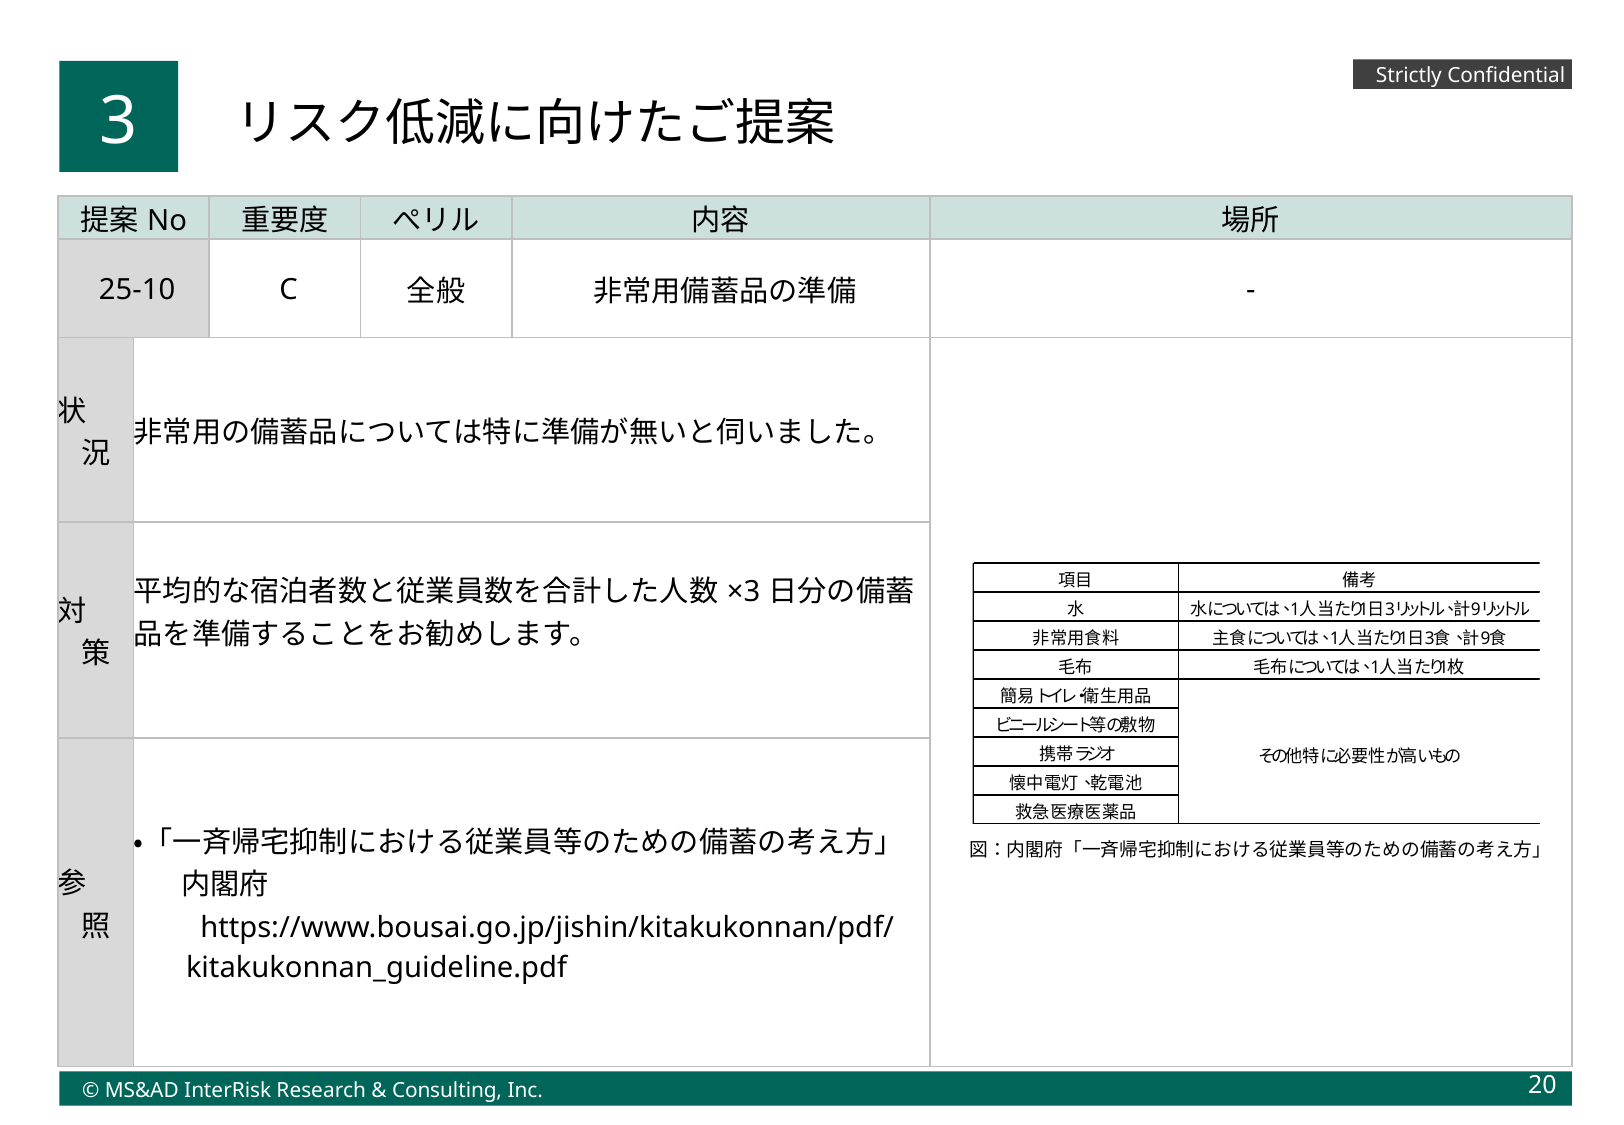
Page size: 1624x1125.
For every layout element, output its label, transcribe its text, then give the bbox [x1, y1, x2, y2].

text_box 20 [1504, 1058, 1581, 1103]
table_cell 参 照 [59, 739, 133, 1066]
table_cell 非常用備蓄品の準備 [513, 240, 929, 337]
table_header ぺリル [361, 197, 511, 238]
table_cell ・「一斉帰宅抑制における従業員等のための備蓄の考え方」 内閣府 https://www.bousai.go.jp/jishin/kitakukonnan/pdf/ kitakukonnan_guideline.pdf [134, 739, 929, 1066]
text_box 図：内閣府「一斉帰宅抑制における従業員等のための備蓄の考え方」 [969, 837, 1624, 861]
table_cell 平均的な宿泊者数と従業員数を合計した人数×3日分の備蓄品を準備することをお勧めします。 [134, 523, 929, 737]
table_cell 25-10 [59, 240, 208, 337]
text_box Strictly Confidential [1353, 59, 1572, 89]
table_header 場所 [931, 197, 1571, 238]
table_cell 対 策 [59, 523, 133, 737]
table_cell 全般 [361, 240, 511, 337]
table_header 重要度 [210, 197, 360, 238]
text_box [972, 562, 1542, 825]
text_box 3 [59, 60, 179, 172]
table_cell [931, 338, 1571, 1066]
table_header 内容 [513, 197, 929, 238]
table_cell C [210, 240, 360, 337]
table_cell - [931, 240, 1571, 337]
table_cell 非常用の備蓄品については特に準備が無いと伺いました。 [134, 338, 929, 521]
table_cell 状 況 [59, 338, 133, 521]
text_box リスク低減に向けたご提案 [212, 60, 1400, 180]
table_header 提案No [59, 197, 208, 238]
text_box © MS&AD InterRisk Research & Consulting, Inc. [59, 1071, 1572, 1106]
